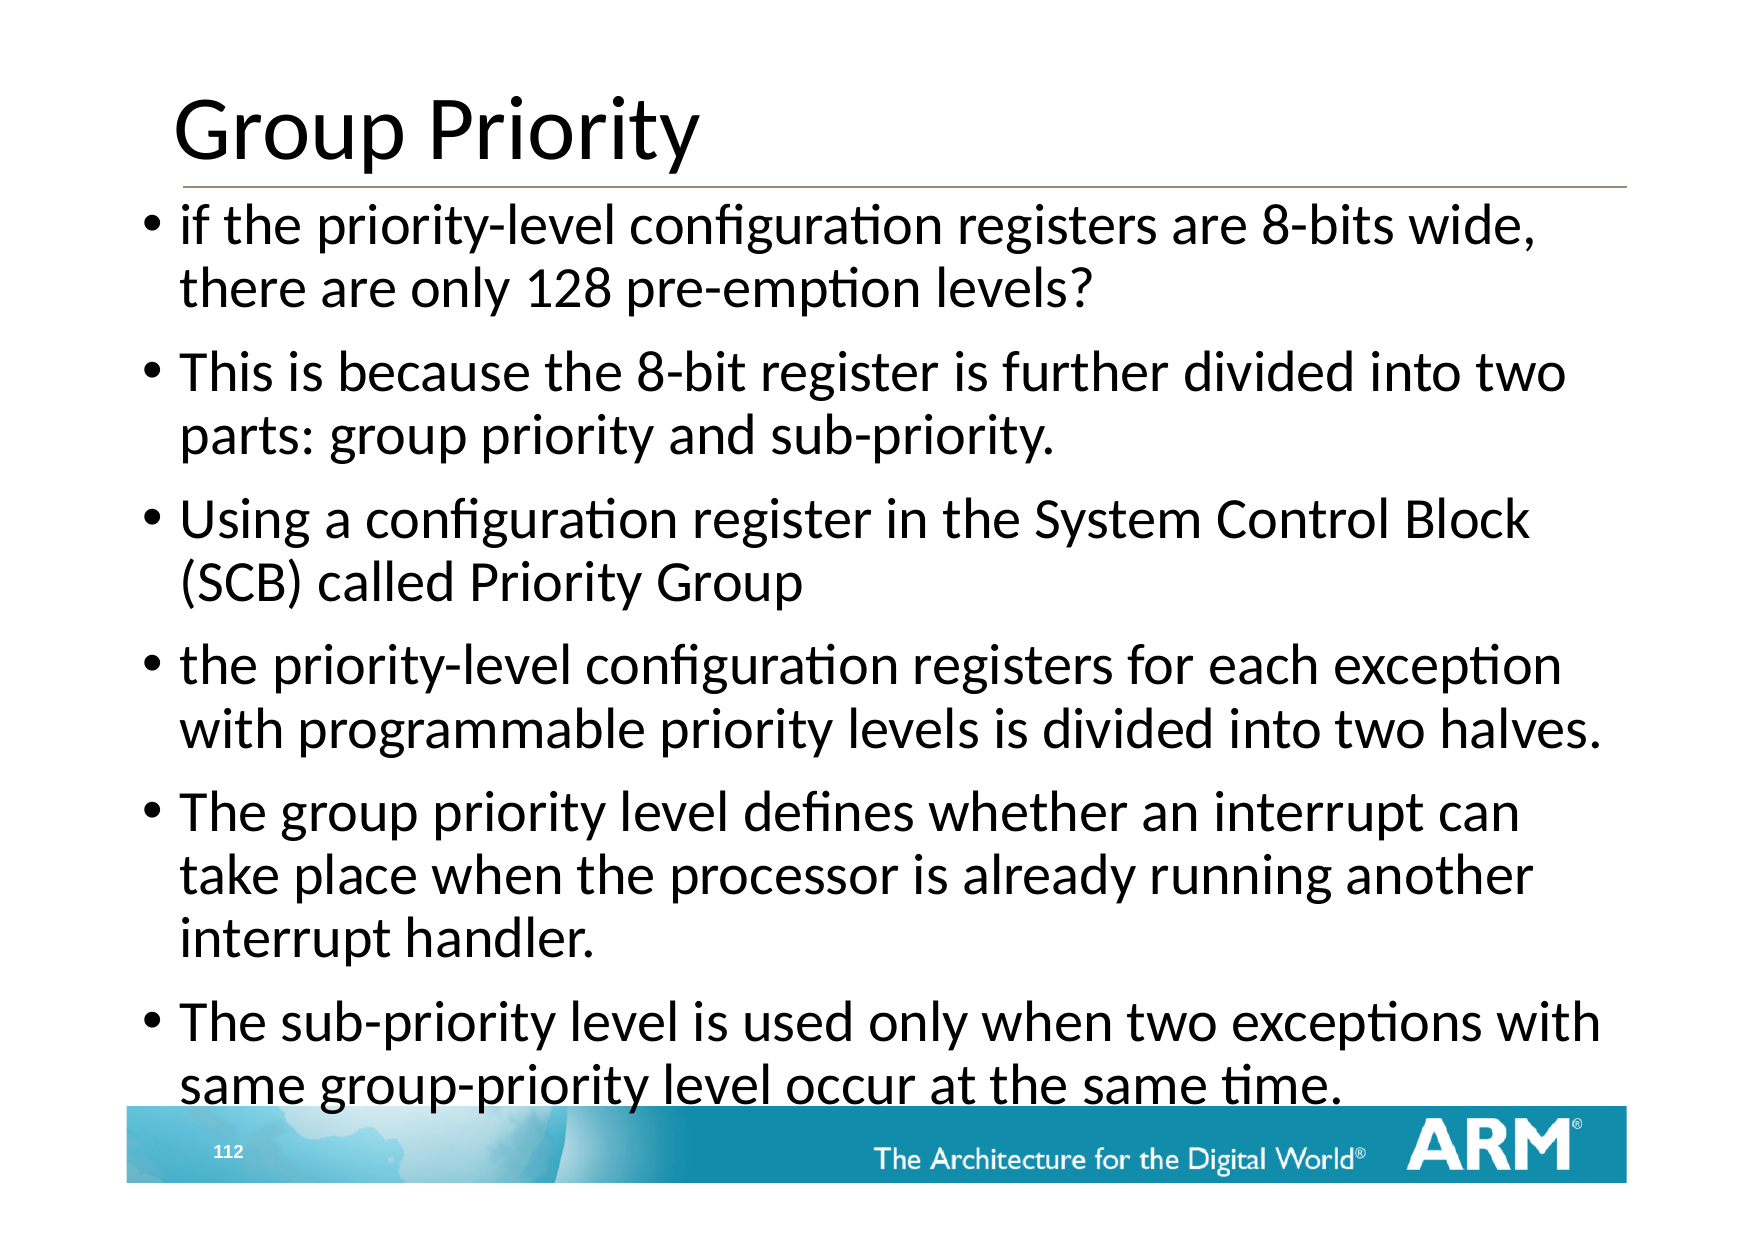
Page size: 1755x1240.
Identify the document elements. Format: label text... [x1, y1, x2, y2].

slide_number 112 [198, 1139, 287, 1187]
picture [126, 1106, 1627, 1183]
title Group Priority [173, 80, 1581, 172]
list if the priority-level configuration registers are 8-bits wide, there are only 128 pre-emption levels? This is because the 8-bit register is further divided into two parts: group priority and sub-priority. Using a configuration register in the System Control Block (SCB) called Priority Group the priority-level configuration registers for each exception with programmable priority levels is divided into two halves. The group priority level defines whether an interrupt can take place when the processor is already running another interrupt handler. The sub-priority level is used only when two exceptions with same group-priority level occur at the same time. [142, 194, 1612, 469]
